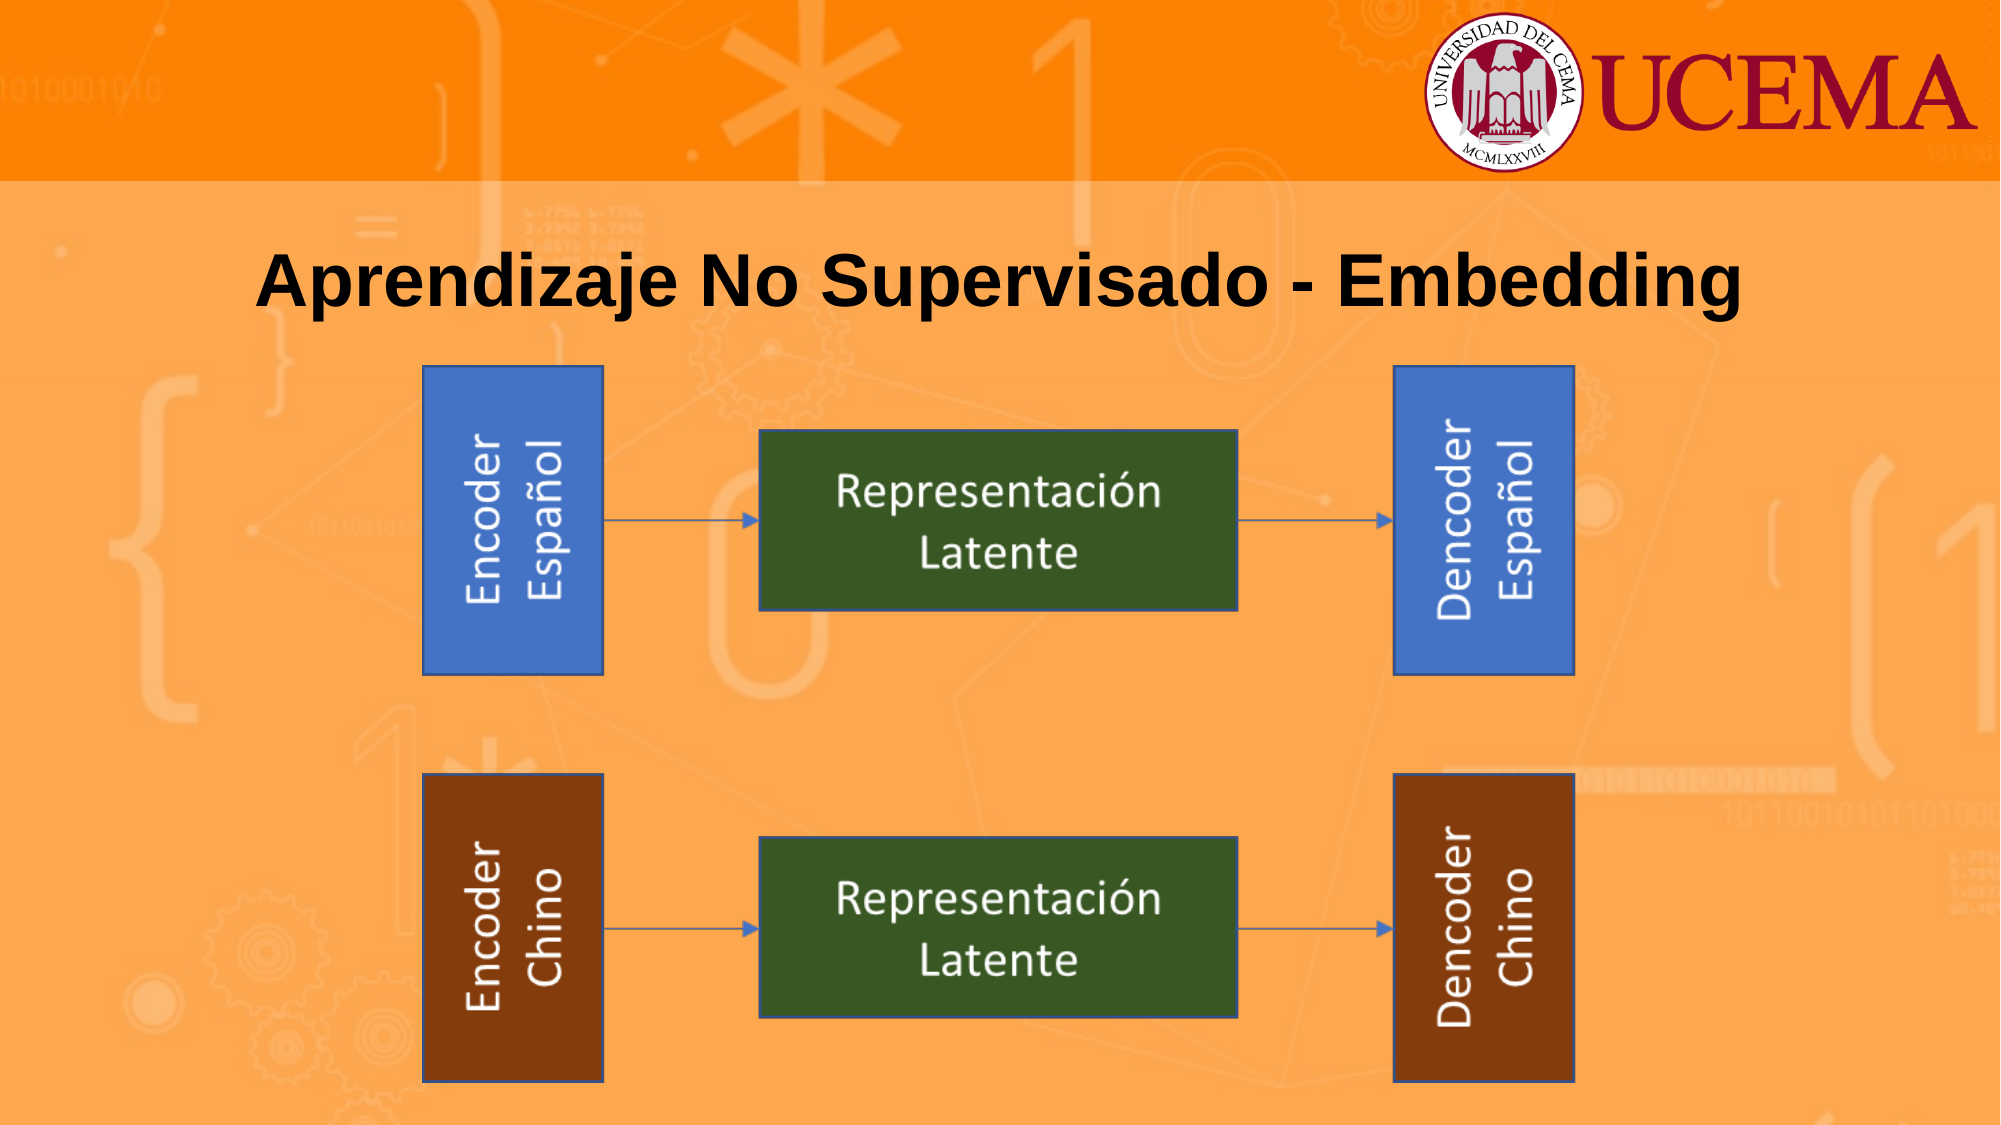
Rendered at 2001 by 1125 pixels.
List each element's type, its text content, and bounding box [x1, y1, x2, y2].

text_box [0, 380, 2000, 1125]
text_box Aprendizaje No Supervisado - Embedding [0, 181, 2000, 380]
picture [0, 0, 2001, 1125]
picture [422, 364, 1578, 1083]
